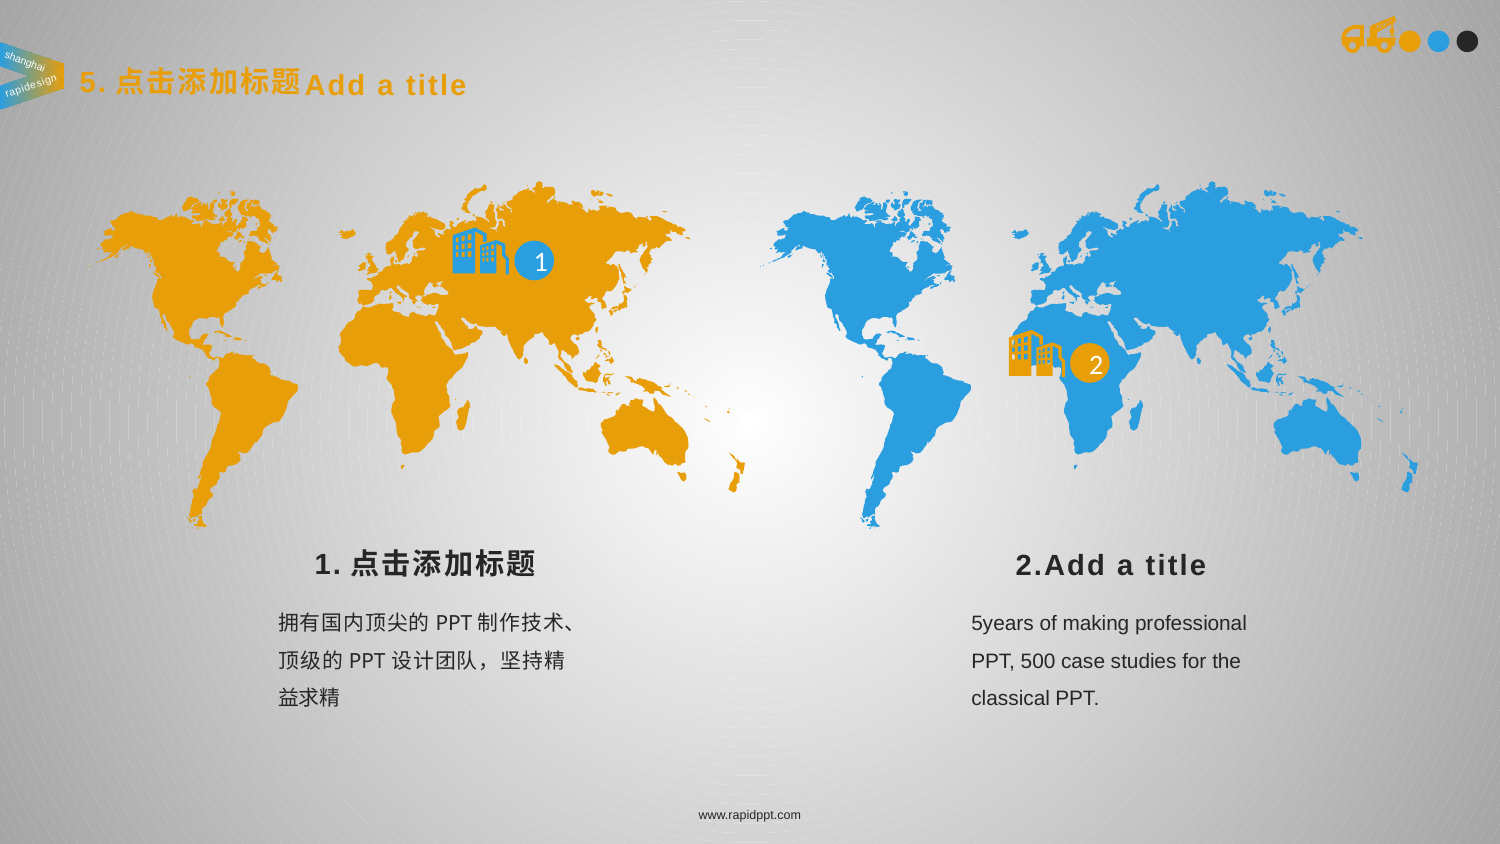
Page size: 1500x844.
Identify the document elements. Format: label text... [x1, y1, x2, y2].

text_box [0, 43, 66, 108]
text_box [66, 55, 484, 110]
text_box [263, 537, 580, 719]
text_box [86, 181, 746, 530]
text_box www.rapidppt.com [683, 799, 817, 829]
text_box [956, 539, 1279, 719]
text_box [1338, 16, 1479, 54]
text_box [759, 181, 1418, 530]
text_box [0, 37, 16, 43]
